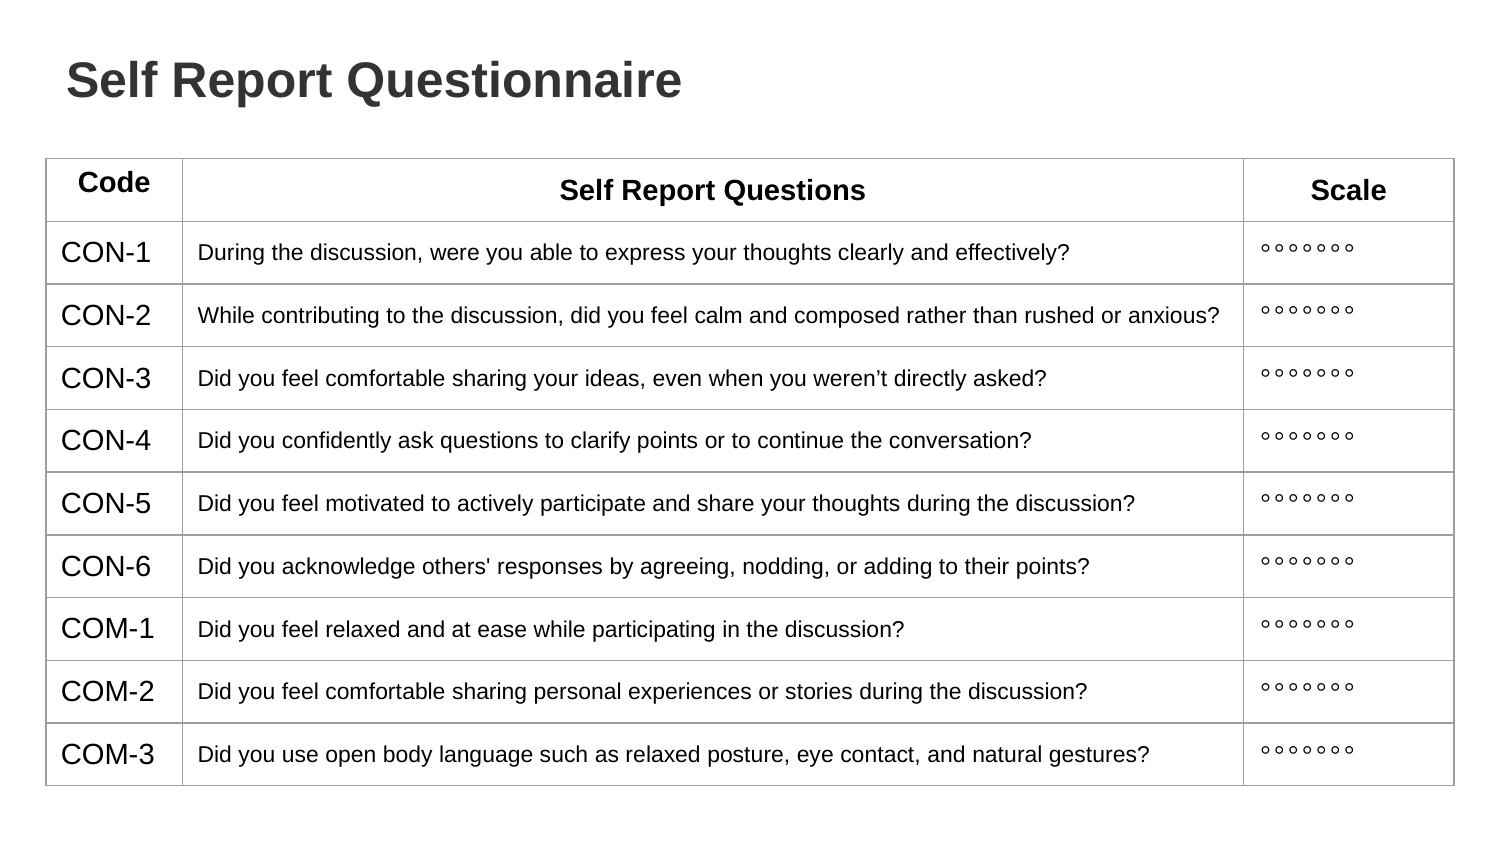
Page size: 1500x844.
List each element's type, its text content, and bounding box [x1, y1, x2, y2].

table_cell COM-3 [47, 724, 182, 785]
table_cell CON-1 [47, 222, 182, 283]
table_cell While contributing to the discussion, did you feel calm and composed rather than rushed or anxious? [183, 285, 1243, 346]
table_cell Did you confidently ask questions to clarify points or to continue the conversation? [183, 410, 1243, 471]
table_cell CON-6 [47, 536, 182, 597]
title Self Report Questionnaire [51, 28, 1449, 129]
table_cell Did you feel relaxed and at ease while participating in the discussion? [183, 598, 1243, 660]
table_cell Did you feel comfortable sharing personal experiences or stories during the discussion? [183, 661, 1243, 722]
table_cell CON-4 [47, 410, 182, 471]
table_header Self Report Questions [183, 159, 1243, 221]
table_cell ⚪⚪⚪⚪⚪⚪⚪ [1244, 347, 1453, 409]
table_cell ⚪⚪⚪⚪⚪⚪⚪ [1244, 285, 1453, 346]
table_cell COM-1 [47, 598, 182, 660]
table_cell ⚪⚪⚪⚪⚪⚪⚪ [1244, 222, 1453, 283]
table_cell Did you acknowledge others' responses by agreeing, nodding, or adding to their points? [183, 536, 1243, 597]
table_cell COM-2 [47, 661, 182, 722]
table_header Scale [1244, 159, 1453, 221]
table_cell Did you use open body language such as relaxed posture, eye contact, and natural gestures? [183, 724, 1243, 785]
table_cell ⚪⚪⚪⚪⚪⚪⚪ [1244, 410, 1453, 471]
table_cell ⚪⚪⚪⚪⚪⚪⚪ [1244, 536, 1453, 597]
table_cell ⚪⚪⚪⚪⚪⚪⚪ [1244, 598, 1453, 660]
table_cell CON-5 [47, 473, 182, 534]
table_cell During the discussion, were you able to express your thoughts clearly and effectively? [183, 222, 1243, 283]
table_header Code [47, 159, 182, 221]
table_cell ⚪⚪⚪⚪⚪⚪⚪ [1244, 473, 1453, 534]
table_cell CON-2 [47, 285, 182, 346]
table_cell ⚪⚪⚪⚪⚪⚪⚪ [1244, 724, 1453, 785]
table_cell Did you feel motivated to actively participate and share your thoughts during the discussion? [183, 473, 1243, 534]
table_cell CON-3 [47, 347, 182, 409]
table_cell ⚪⚪⚪⚪⚪⚪⚪ [1244, 661, 1453, 722]
table_cell Did you feel comfortable sharing your ideas, even when you weren’t directly asked? [183, 347, 1243, 409]
